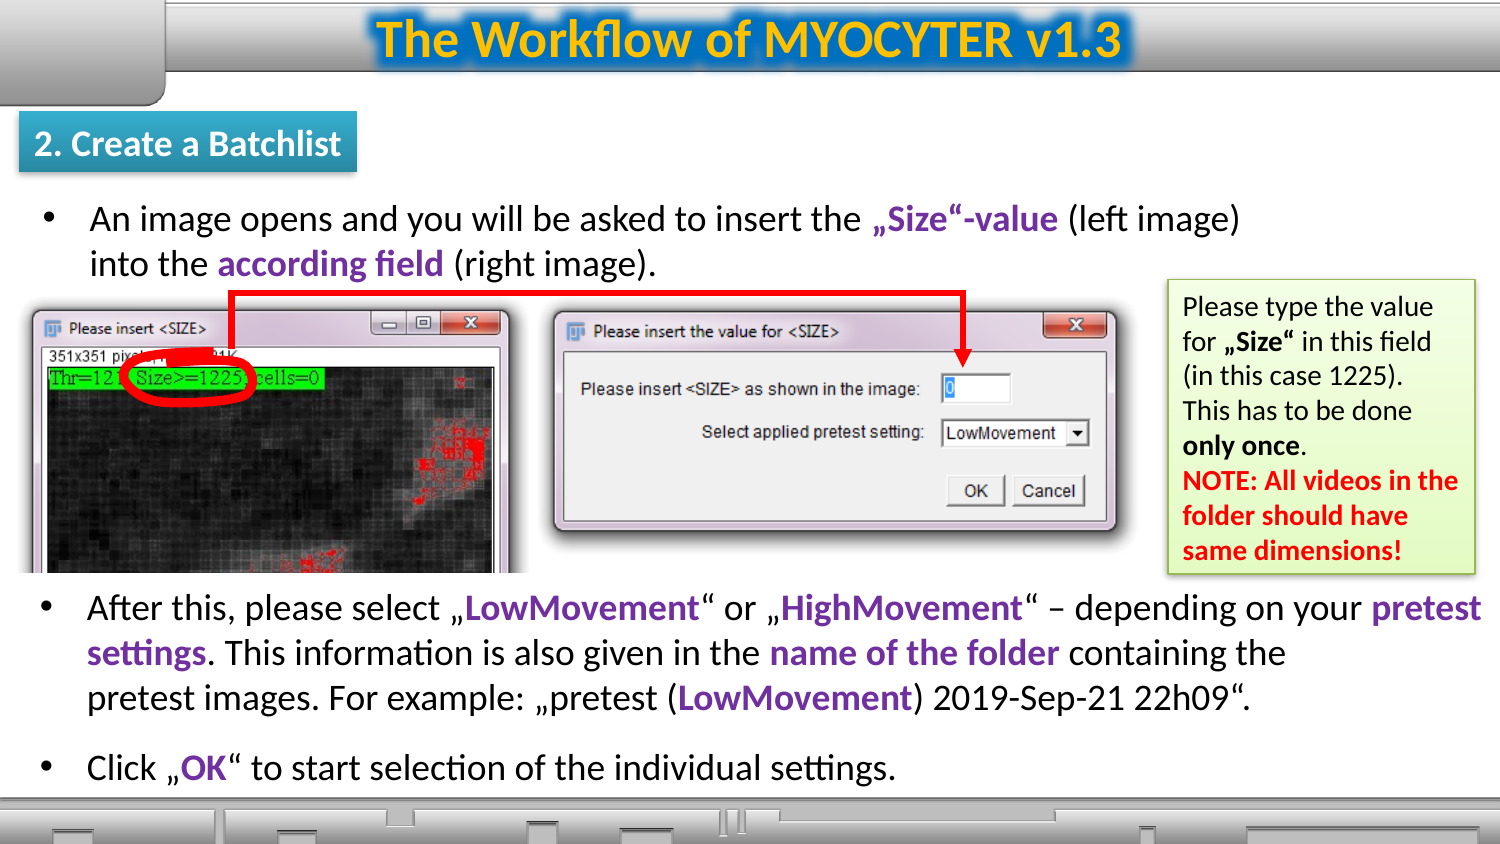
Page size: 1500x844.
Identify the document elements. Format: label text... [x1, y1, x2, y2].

text_box Please type the value for „Size“ in this field (in this case 1225). This has to be done only once. NOTE: All videos in the folder should have same dimensions! [1167, 279, 1476, 575]
text_box After this, please select „LowMovement“ or „HighMovement“ – depending on your pretest settings. This information is also given in the name of the folder containing the pretest images. For example: „pretest (LowMovement) 2019-Sep-21 22h09“. Click „OK“ to start selection of the individual settings. [25, 575, 1497, 795]
text_box An image opens and you will be asked to insert the „Size“-value (left image) into the according field (right image). [27, 186, 1265, 291]
picture [0, 0, 1500, 844]
text_box The Workflow of MYOCYTER v1.3 [362, 0, 1138, 77]
text_box 2. Create a Batchlist [19, 111, 357, 172]
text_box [228, 289, 964, 369]
